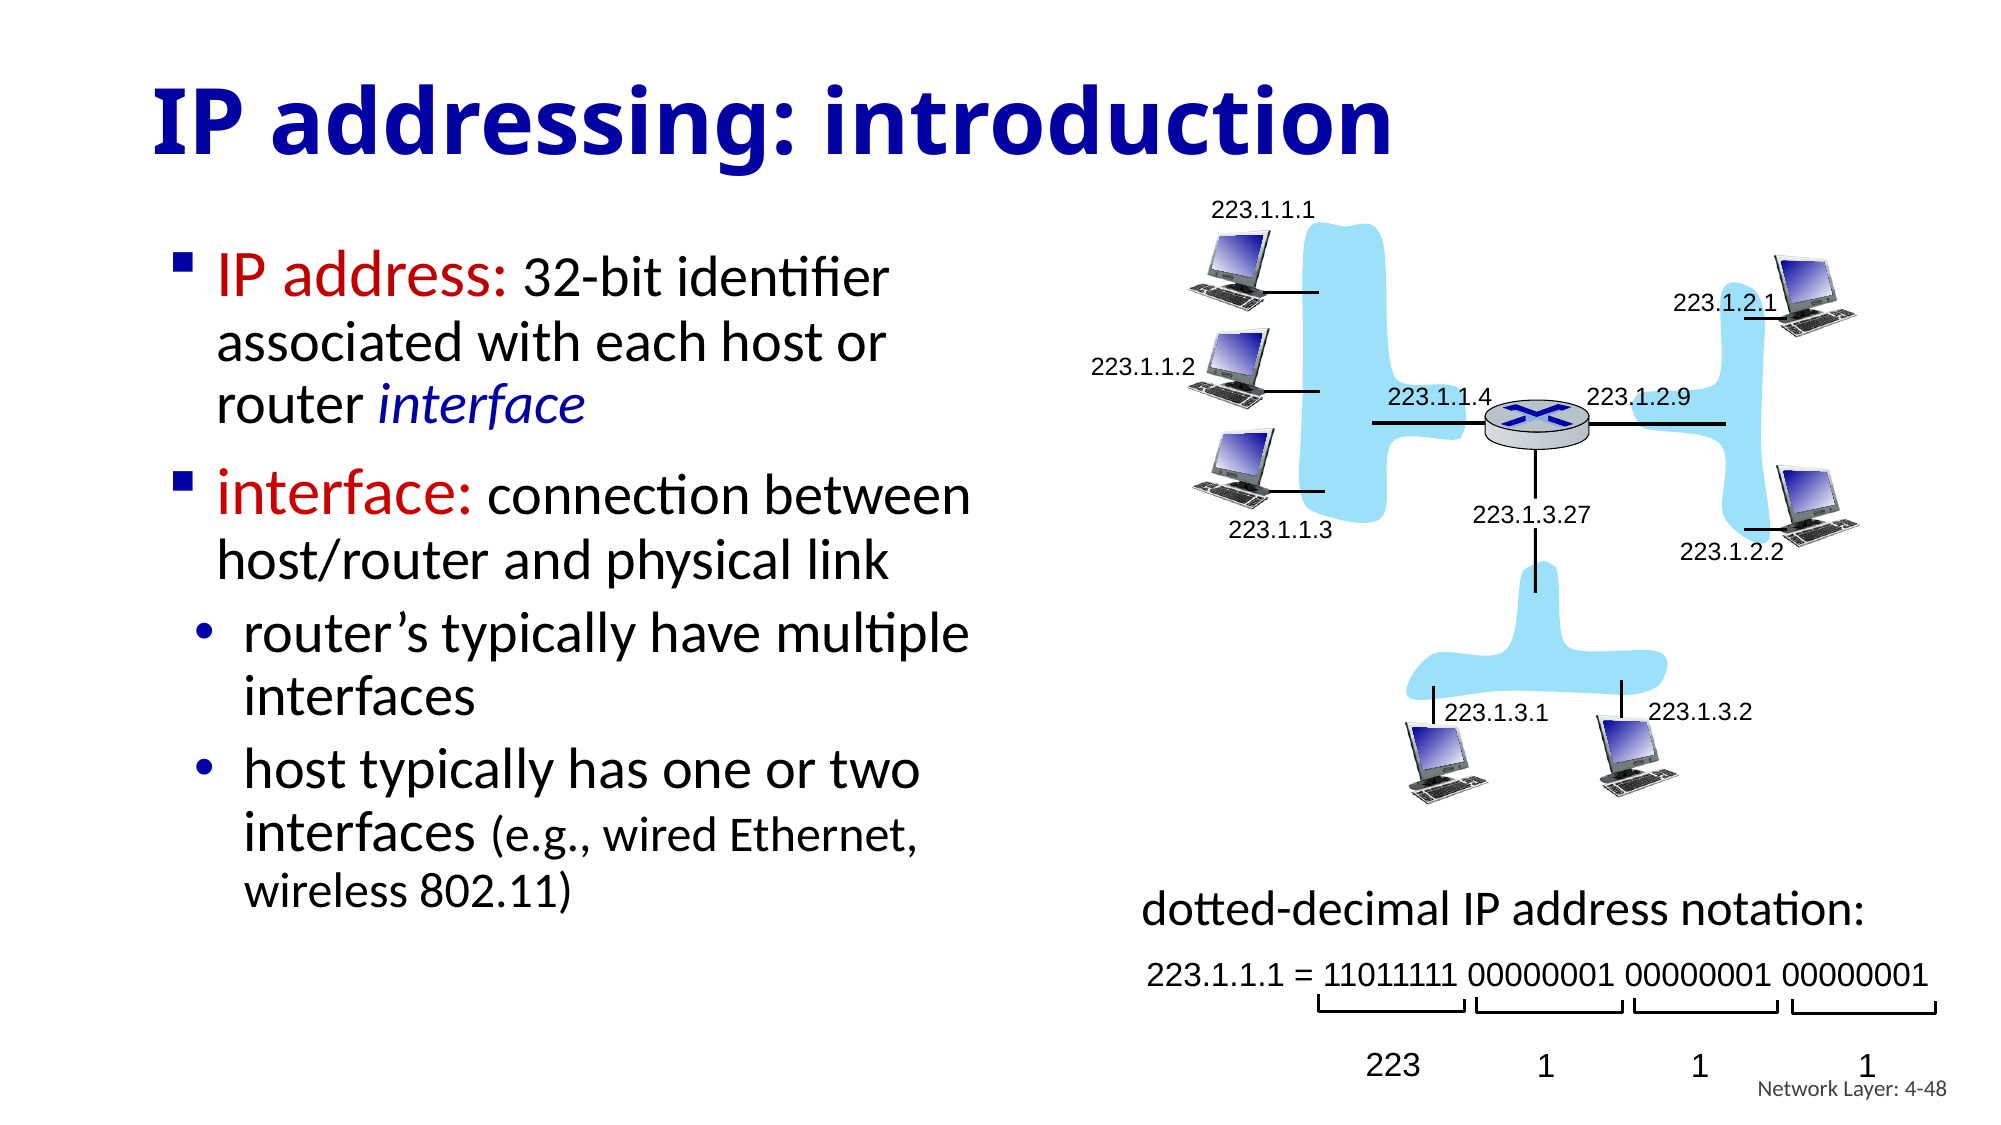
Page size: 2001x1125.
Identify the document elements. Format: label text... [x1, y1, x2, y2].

text_box [1636, 325, 1771, 528]
text_box 223.1.1.1 [1196, 185, 1332, 231]
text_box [1402, 718, 1509, 811]
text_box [1167, 226, 1273, 318]
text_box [1457, 491, 1608, 537]
text_box [1406, 561, 1668, 700]
text_box 223.1.1.3 [1213, 506, 1349, 552]
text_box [1171, 424, 1277, 516]
slide_number Network Layer: 4-48 [1512, 1056, 1963, 1117]
text_box 223.1.2.9 [1571, 373, 1707, 419]
text_box 223.1.3.1 [1435, 688, 1565, 734]
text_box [1075, 343, 1166, 389]
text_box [1593, 711, 1699, 804]
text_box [1773, 461, 1880, 554]
title IP addressing: introduction [137, 51, 1863, 198]
text_box 223.1.2.1 [1658, 279, 1771, 325]
text_box 223.1.3.2 [1633, 688, 1769, 733]
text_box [1771, 251, 1877, 344]
text_box 223.1.2.2 [1665, 528, 1800, 573]
text_box [1298, 223, 1467, 523]
list IP address: 32-bit identifier associated with each host or router interface interface: connection between host/router and physical link router’s typically have multiple interfaces host typically has one or two interfaces (e.g., wired Ethernet, wireless 802.11) [143, 231, 1055, 1026]
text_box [1485, 399, 1589, 450]
text_box dotted-decimal IP address notation: [1126, 867, 1882, 943]
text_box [1124, 945, 1953, 1101]
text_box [1166, 324, 1272, 416]
text_box 223.1.1.4 [1372, 373, 1508, 418]
